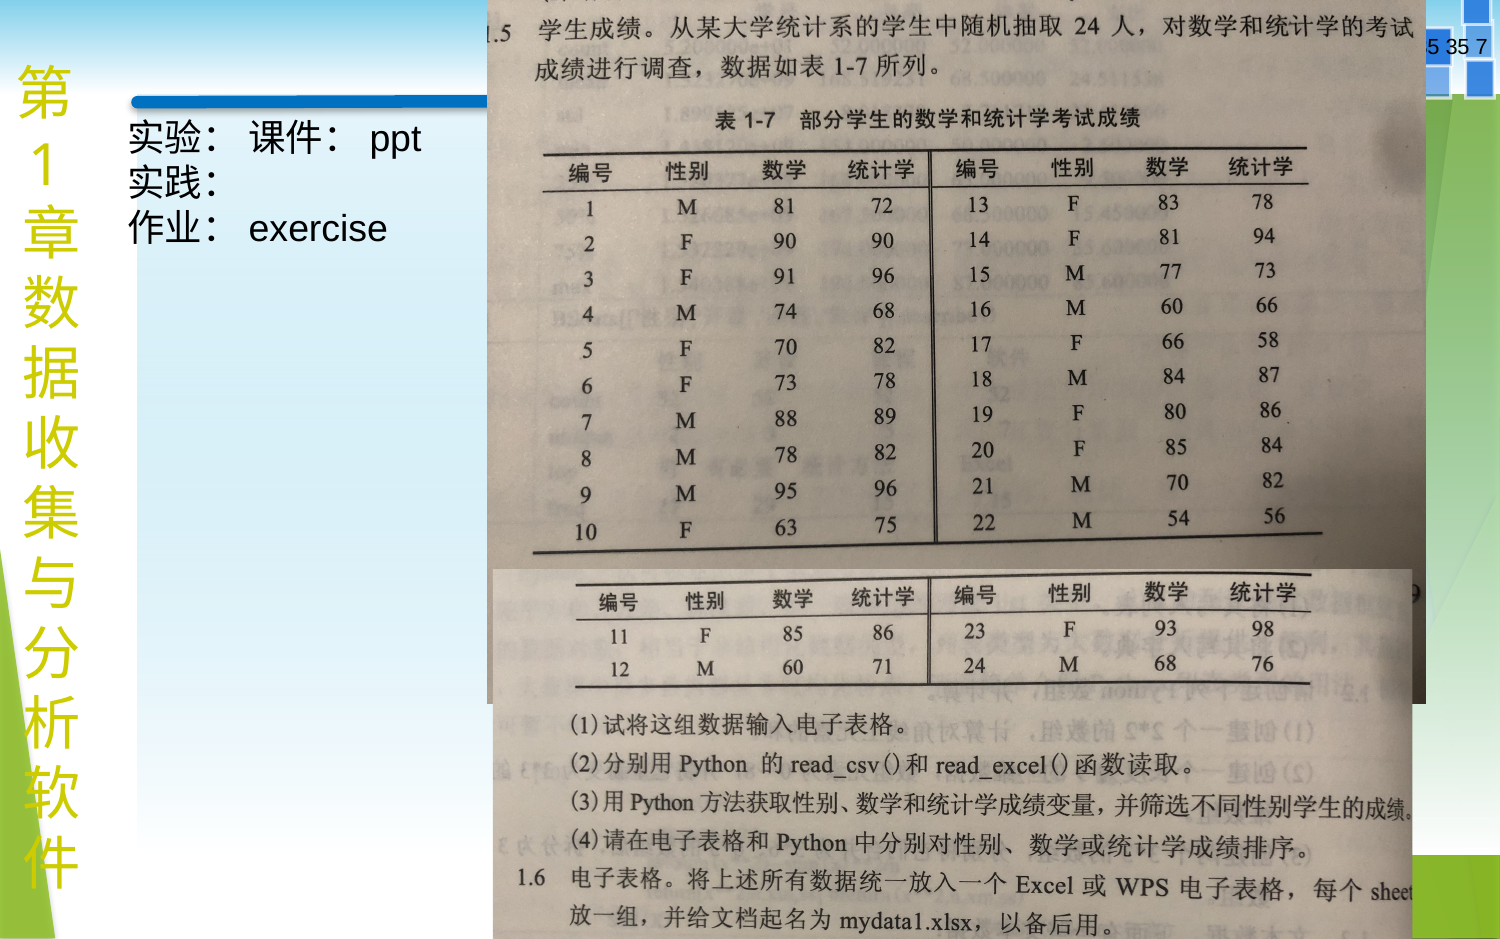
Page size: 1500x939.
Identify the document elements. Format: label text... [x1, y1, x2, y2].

text_box 实验： 课件：ppt 实践： 作业：exercise [112, 106, 482, 347]
picture [486, 0, 1427, 939]
